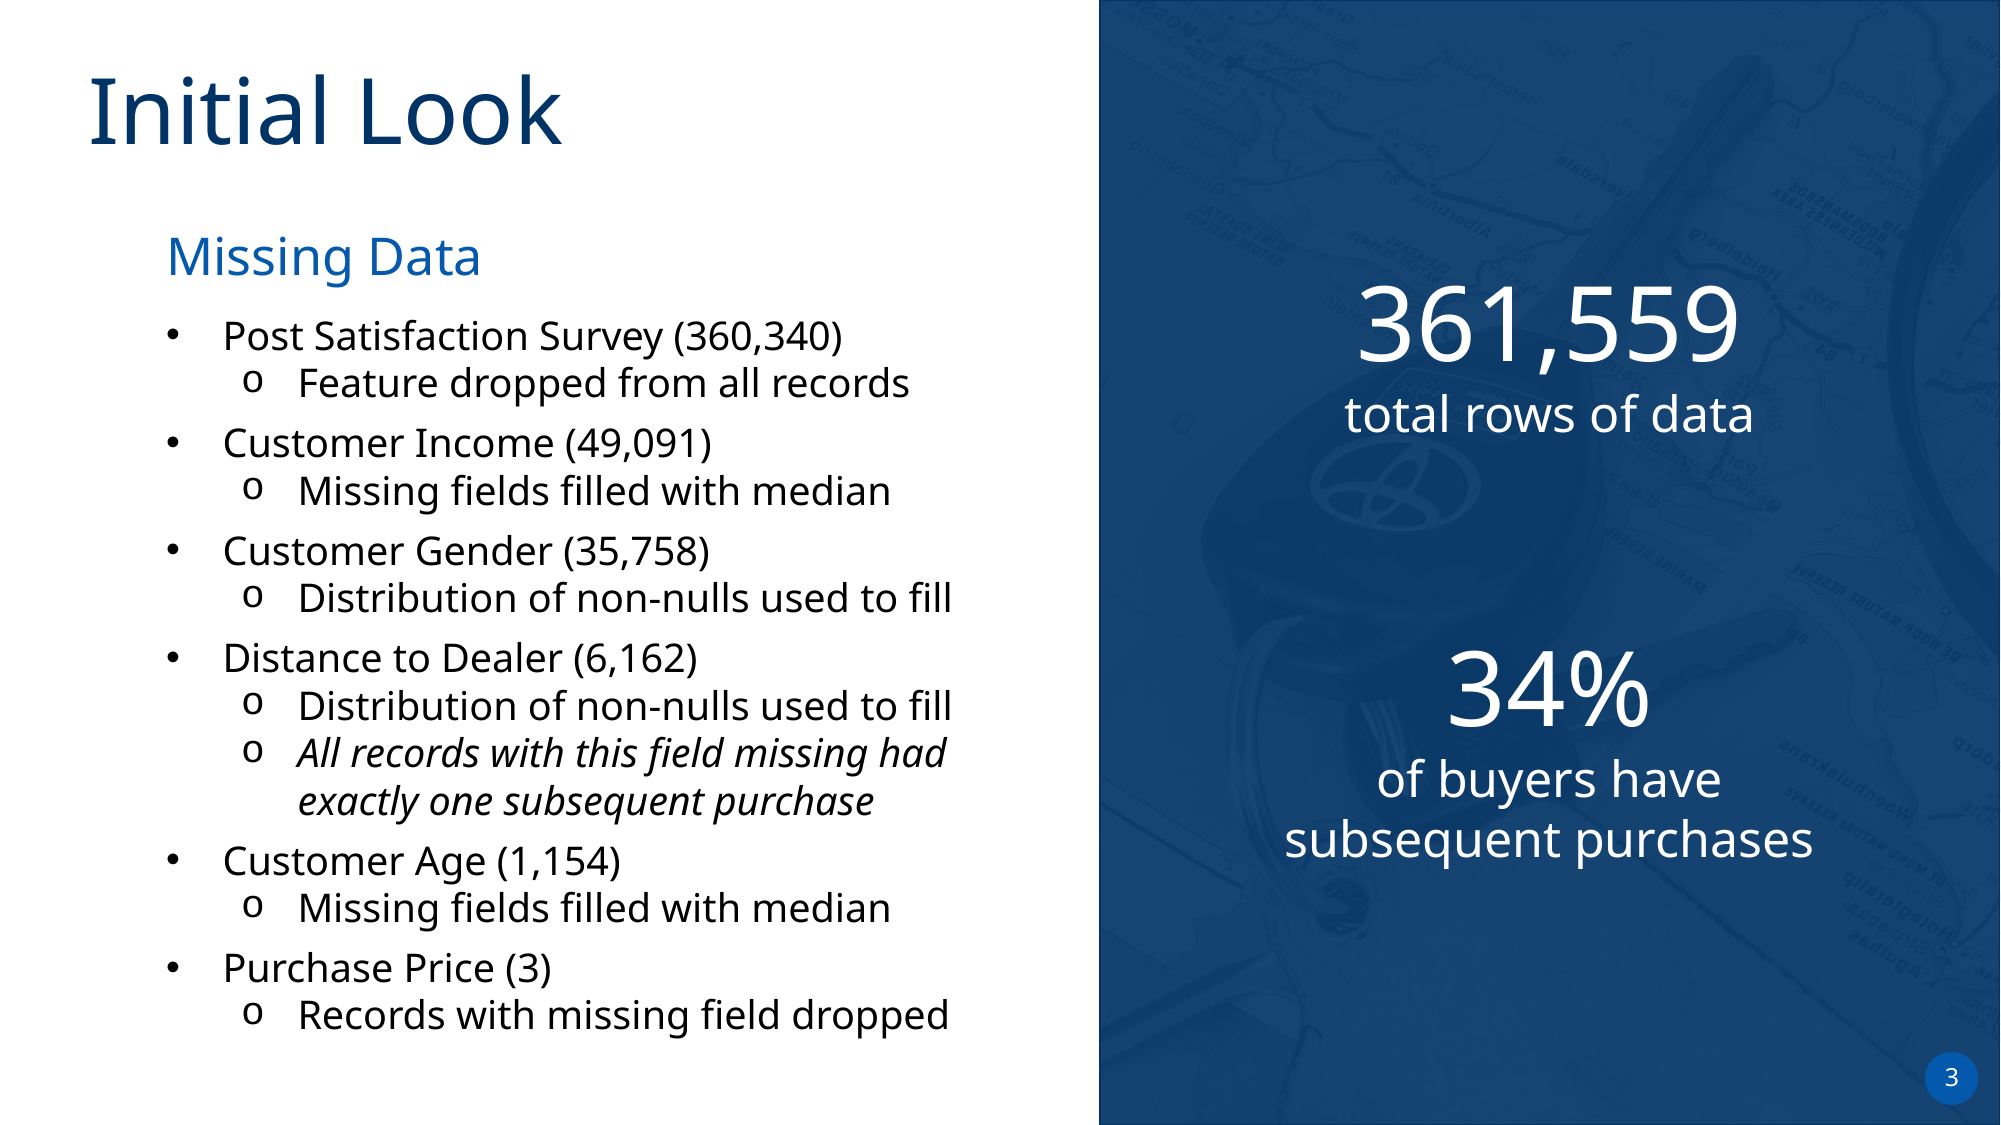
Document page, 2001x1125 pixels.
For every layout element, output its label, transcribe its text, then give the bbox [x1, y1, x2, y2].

picture [1099, 0, 2000, 1125]
text_box Initial Look [73, 45, 943, 171]
text_box Missing Data Post Satisfaction Survey (360,340) Feature dropped from all records Customer Income (49,091) Missing fields filled with median Customer Gender (35,758) Distribution of non-nulls used to fill Distance to Dealer (6,162) Distribution of non-nulls used to fill All records with this field missing had exactly one subsequent purchase Customer Age (1,154) Missing fields filled with median Purchase Price (3) Records with missing field dropped [151, 215, 982, 1010]
